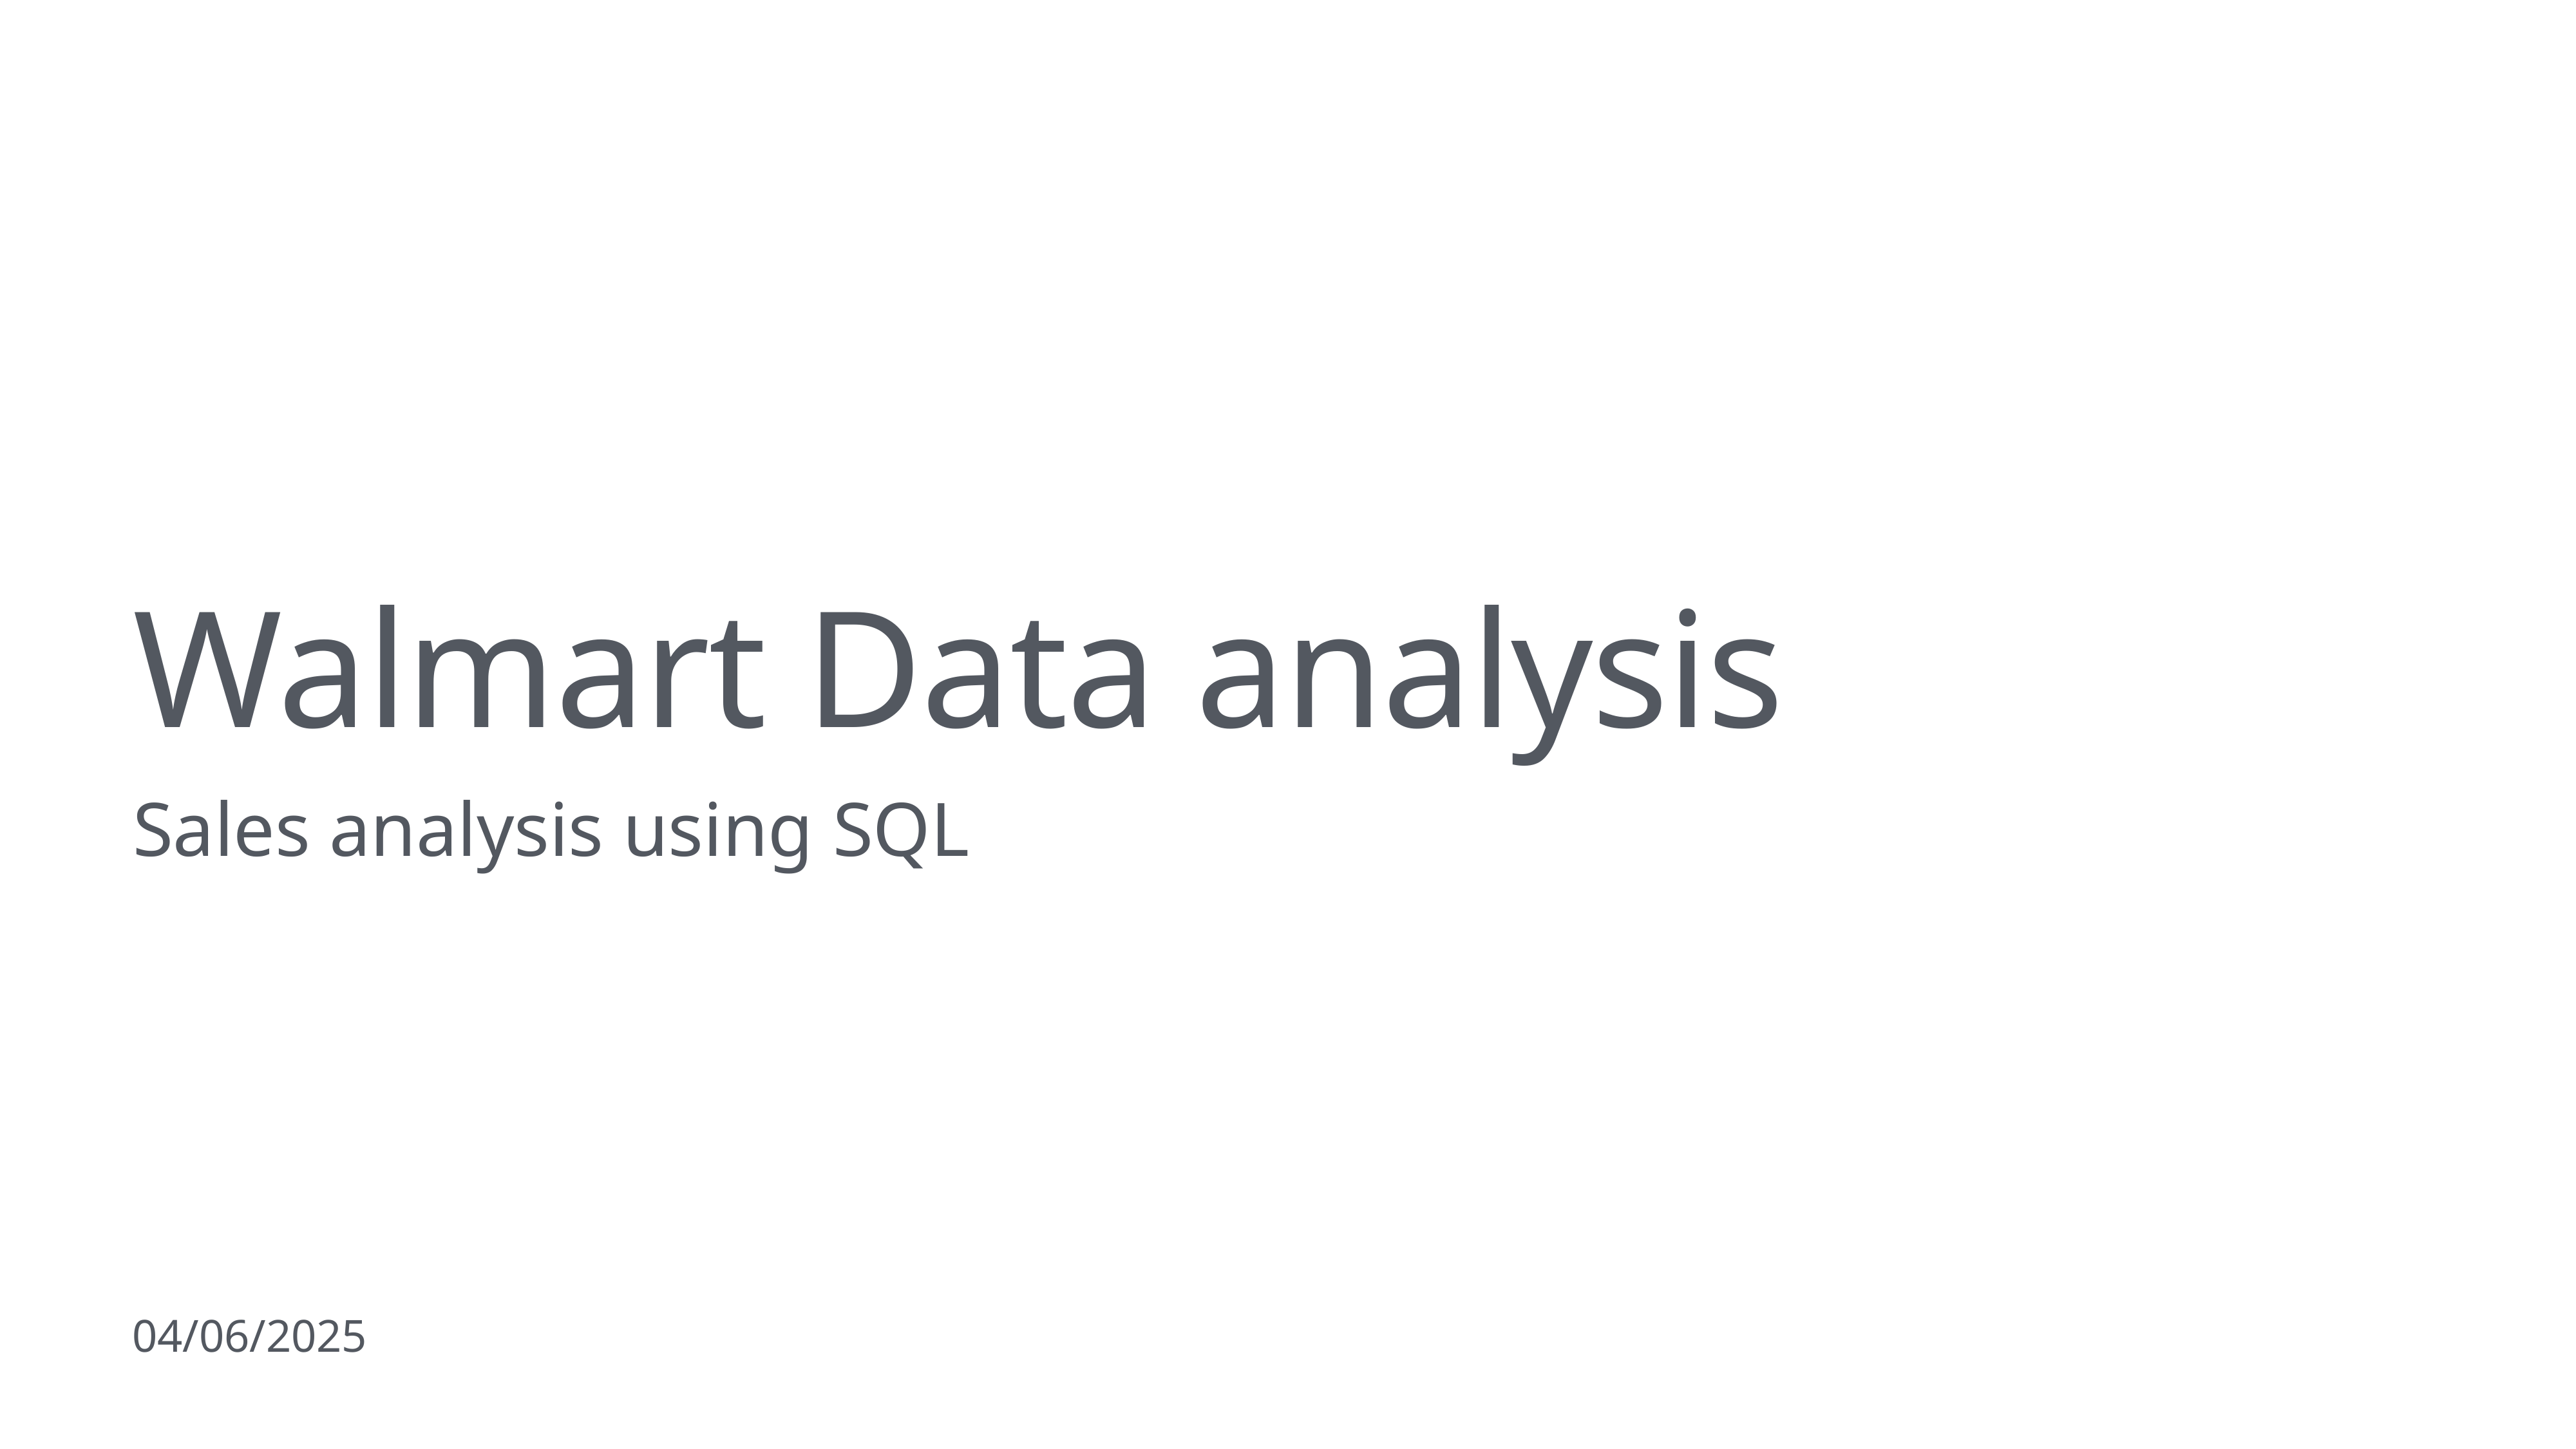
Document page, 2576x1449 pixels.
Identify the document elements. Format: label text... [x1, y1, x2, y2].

title Walmart Data analysis [127, 276, 2449, 768]
list 04/06/2025 [127, 1296, 2449, 1367]
subtitle Sales analysis using SQL [127, 776, 2449, 989]
